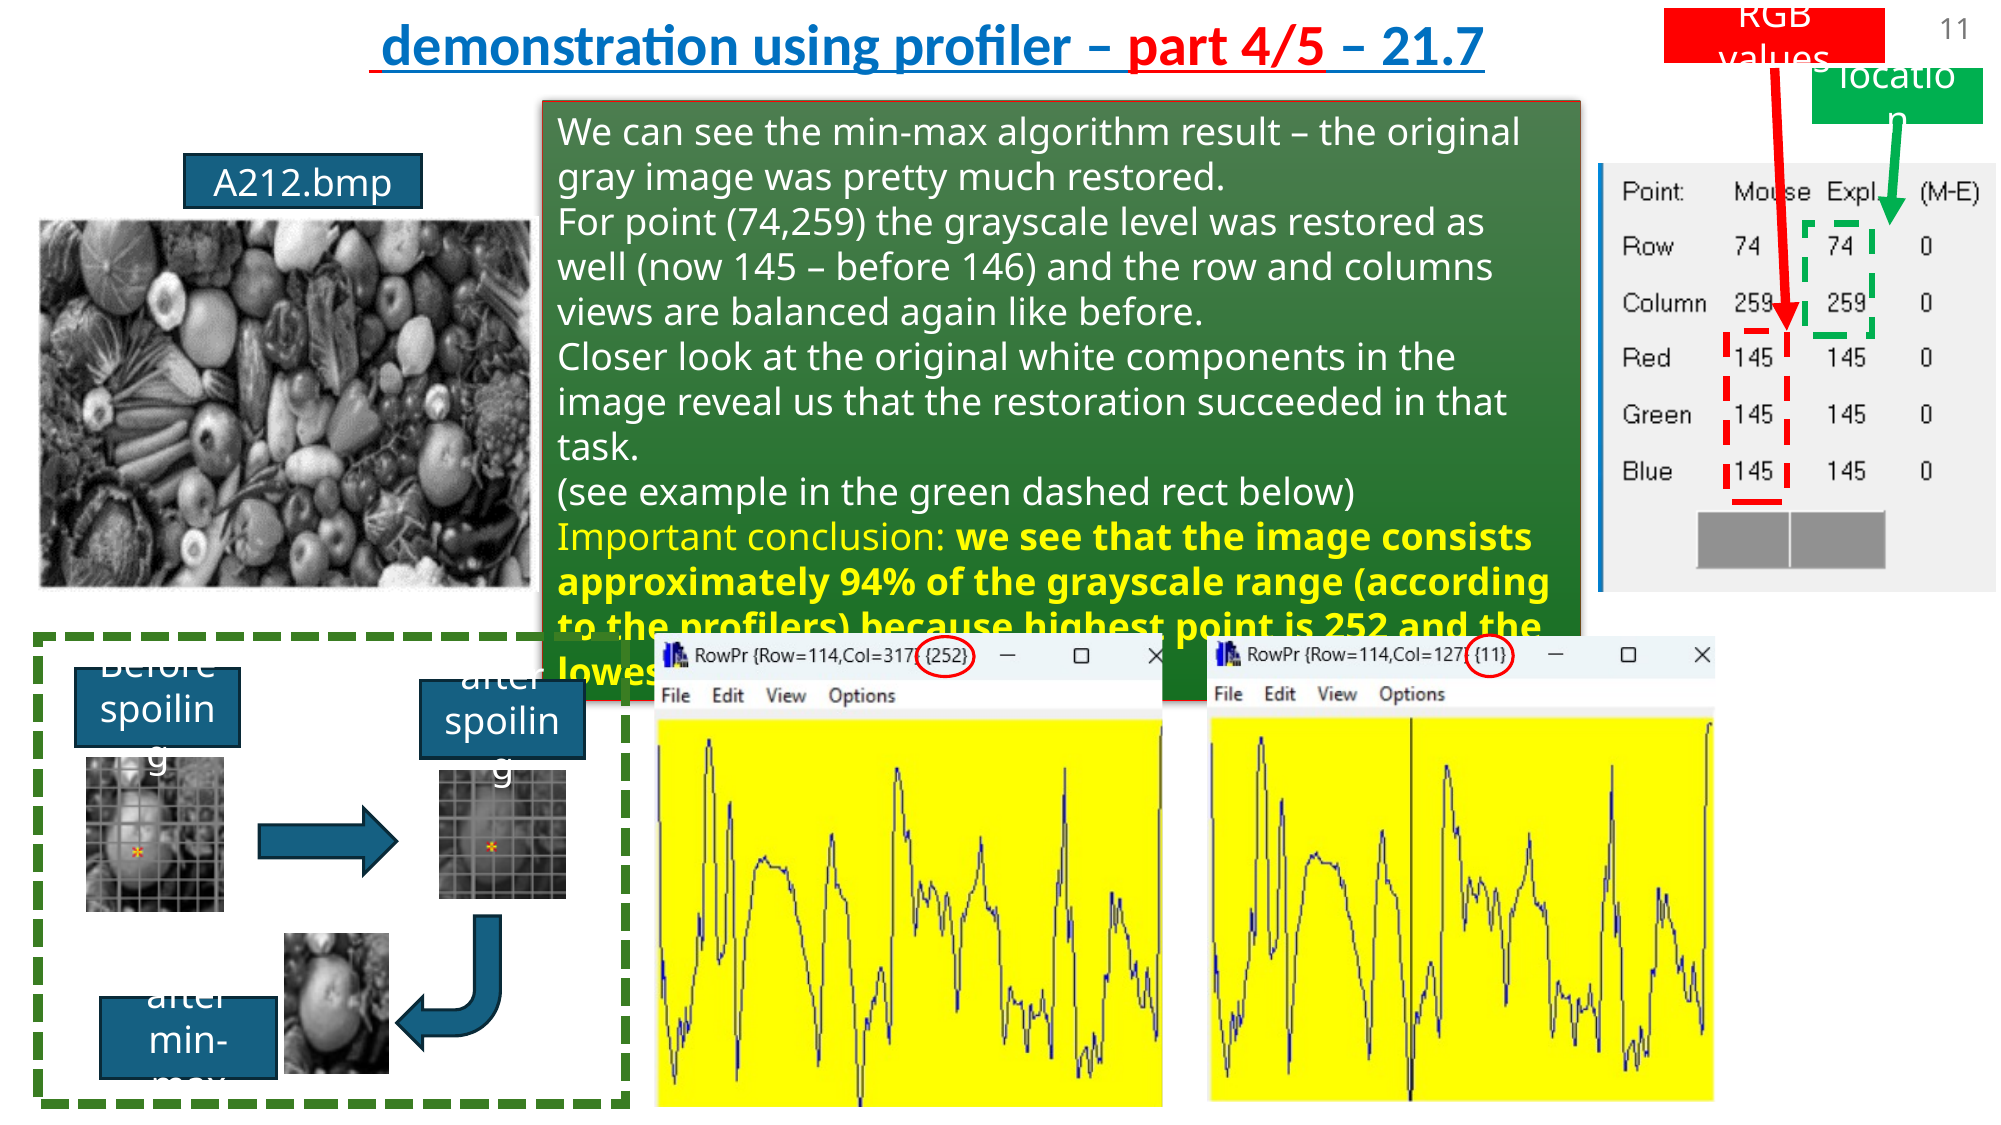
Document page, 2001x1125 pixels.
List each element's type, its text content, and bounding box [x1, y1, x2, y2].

slide_number 11 [1923, 0, 2000, 60]
picture [653, 633, 1163, 1107]
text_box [1664, 8, 1983, 503]
picture [284, 933, 389, 1074]
text_box We can see the min-max algorithm result – the original gray image was pretty much restored. For point (74,259) the grayscale level was restored as well (now 145 – before 146) and the row and columns views are balanced again like before. Closer look at the original white components in the image reveal us that the restoration succeeded in that task. (see example in the green dashed rect below) Important conclusion: we see that the image consists approximately 94% of the grayscale range (according to the profilers) because highest point is 252 and the lowest is 11. [542, 100, 1581, 701]
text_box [37, 636, 626, 1105]
text_box 21.7 – demonstration using profiler – part 4/5 [181, 0, 1672, 85]
text_box A212.bmp [183, 153, 423, 209]
picture [1206, 636, 1716, 1103]
picture [37, 215, 539, 592]
picture [1598, 162, 1997, 593]
